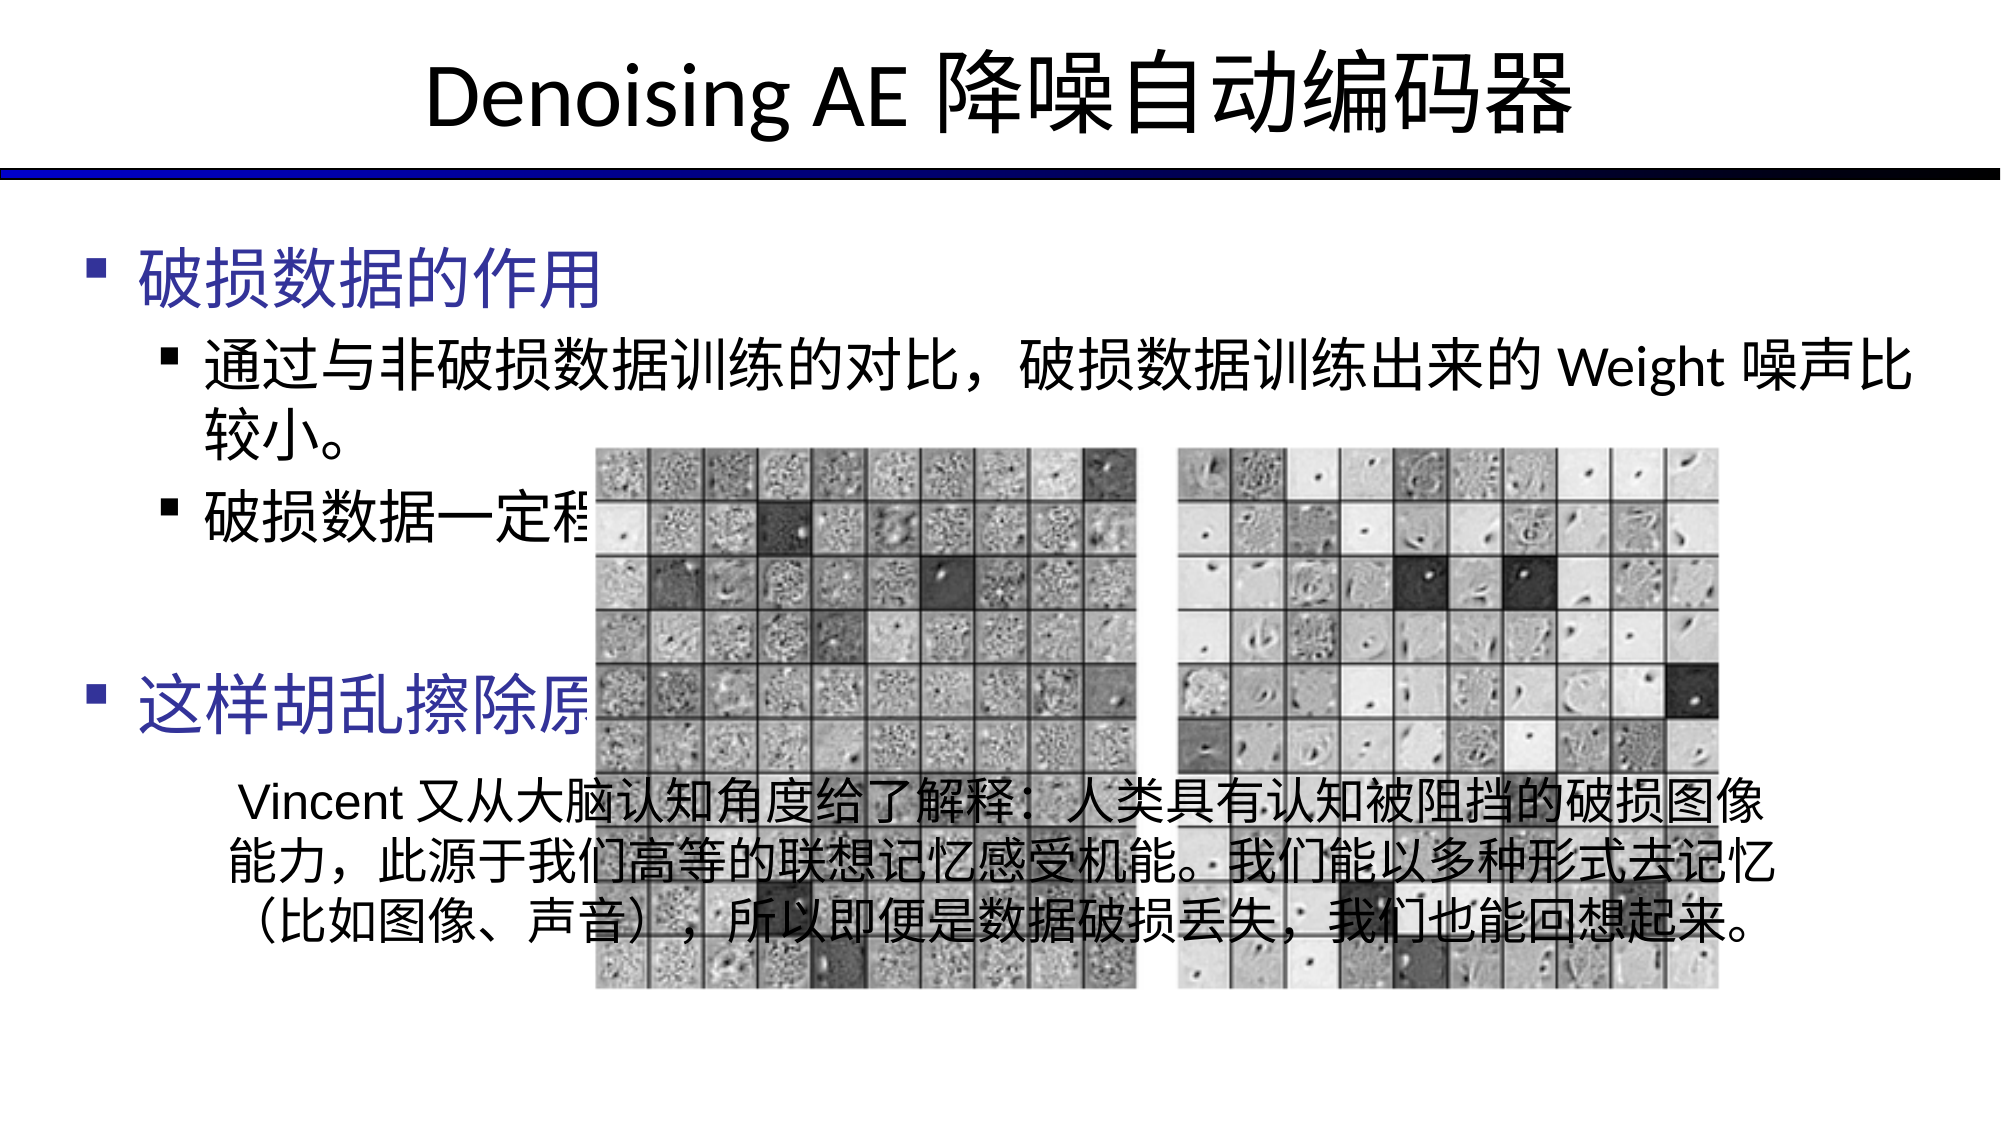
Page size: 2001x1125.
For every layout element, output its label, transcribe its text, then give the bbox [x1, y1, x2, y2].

title Denoising AE降噪自动编码器 [0, 0, 2000, 184]
picture [587, 437, 1738, 1002]
list 破损数据的作用 通过与非破损数据训练的对比，破损数据训练出来的Weight噪声比较小。 破损数据一定程度上减轻了训练数据与测试数据的代沟。 这样胡乱擦除原始input真的很科学？真的没问题？ [66, 228, 1934, 1006]
text_box Vincent又从大脑认知角度给了解释：人类具有认知被阻挡的破损图像能力，此源于我们高等的联想记忆感受机能。我们能以多种形式去记忆（比如图像、声音），所以即便是数据破损丢失，我们也能回想起来。 [1738, 762, 1800, 958]
text_box Vincent又从大脑认知角度给了解释：人类具有认知被阻挡的破损图像能力，此源于我们高等的联想记忆感受机能。我们能以多种形式去记忆（比如图像、声音），所以即便是数据破损丢失，我们也能回想起来。 [212, 762, 587, 958]
